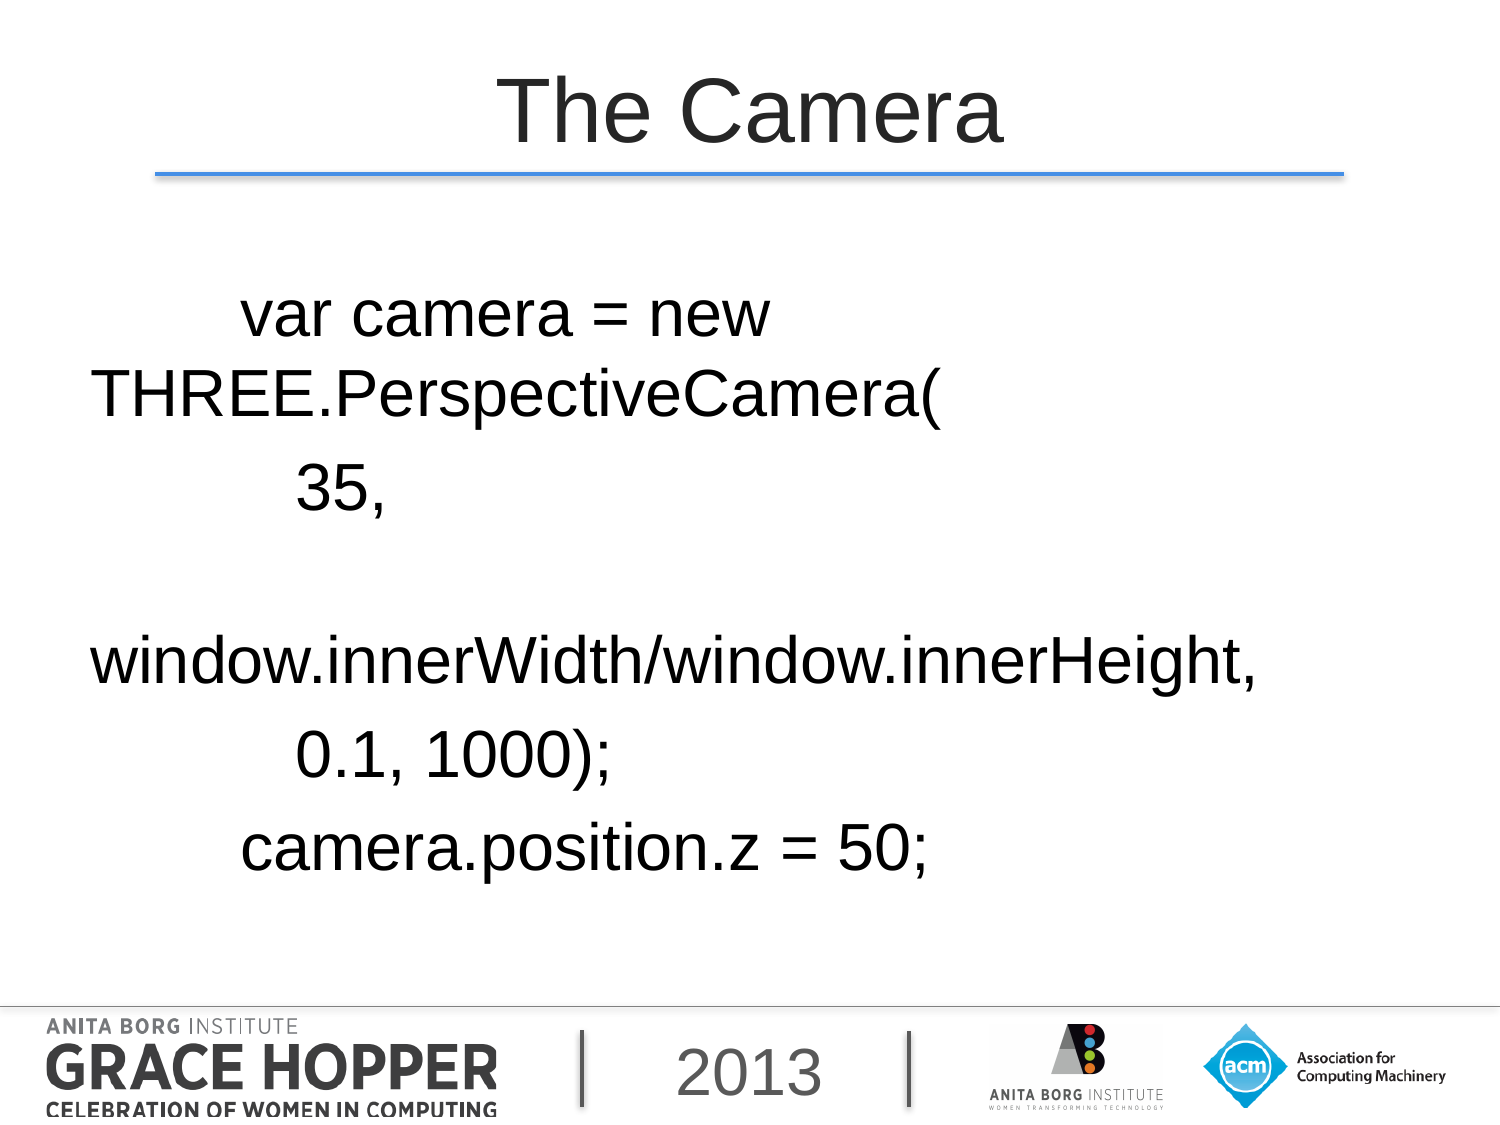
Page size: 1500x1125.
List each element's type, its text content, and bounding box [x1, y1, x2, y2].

list var camera = new THREE.PerspectiveCamera( 35, window.innerWidth/window.innerHeight, 0.1, 1000); camera.position.z = 50; [75, 262, 1425, 1005]
picture [989, 1024, 1163, 1110]
title The Camera [75, 19, 1425, 191]
